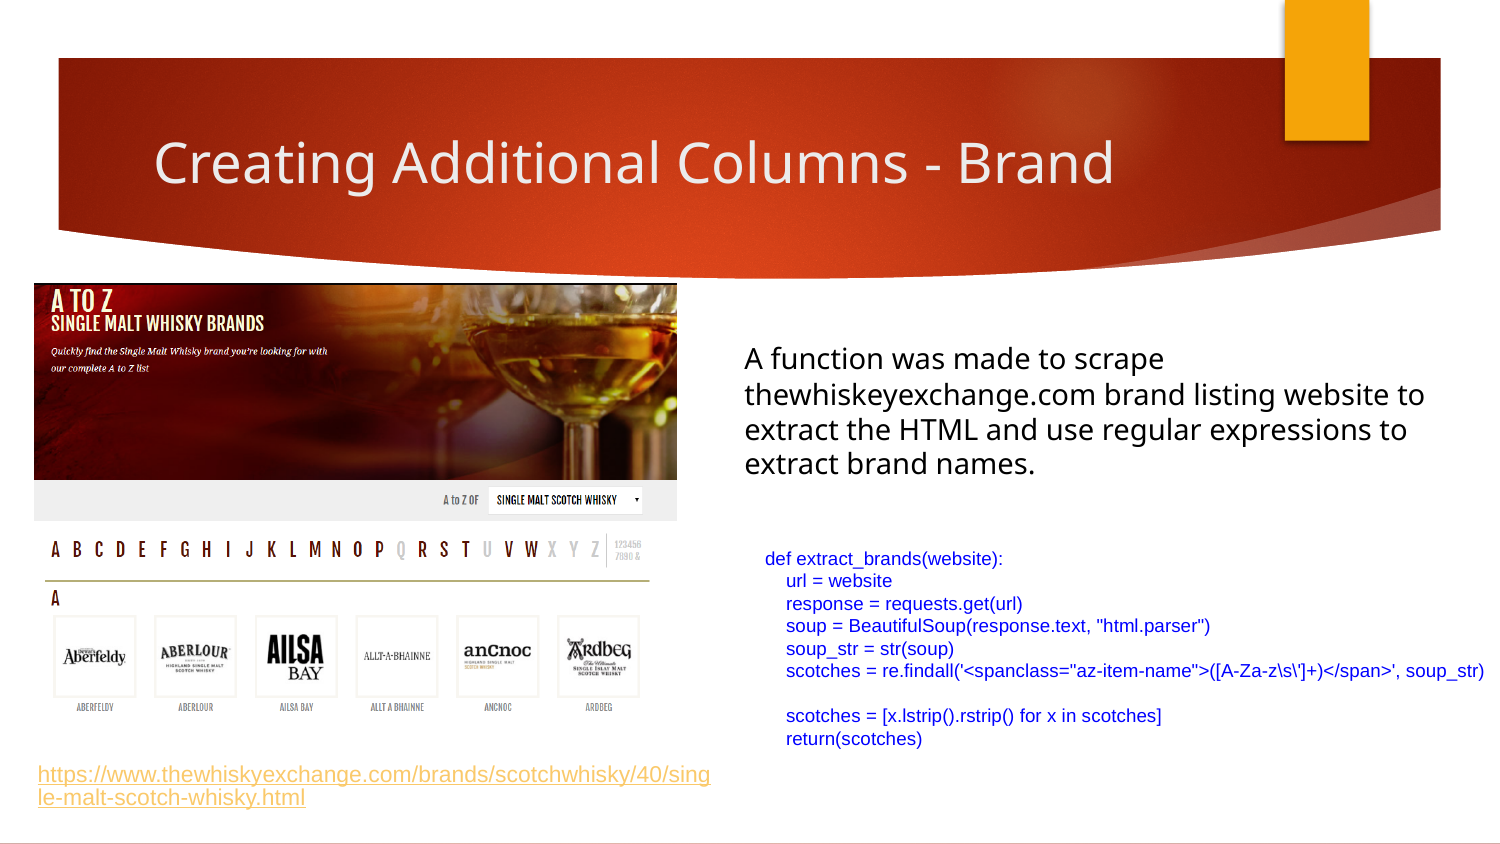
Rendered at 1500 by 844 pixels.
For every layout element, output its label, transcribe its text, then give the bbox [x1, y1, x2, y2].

picture [59, 58, 1440, 278]
picture [33, 283, 677, 731]
title Creating Additional Columns - Brand [142, 116, 1220, 207]
text_box def extract_brands(website): url = website response = requests.get(url) soup = BeautifulSoup(response.text, "html.parser") soup_str = str(soup) scotches = re.findall('<spanclass="az-item-name">([A-Za-z\s\']+)</span>', soup_str) scotches = [x.lstrip().rstrip() for x in scotches] return(scotches) [750, 531, 1500, 808]
text_box https://www.thewhiskyexchange.com/brands/scotchwhisky/40/single-malt-scotch-whisky.html [22, 744, 730, 825]
text_box A function was made to scrape thewhiskeyexchange.com brand listing website to extract the HTML and use regular expressions to extract brand names. [729, 325, 1480, 518]
text_box Below Avg. [1142, 236, 1299, 265]
